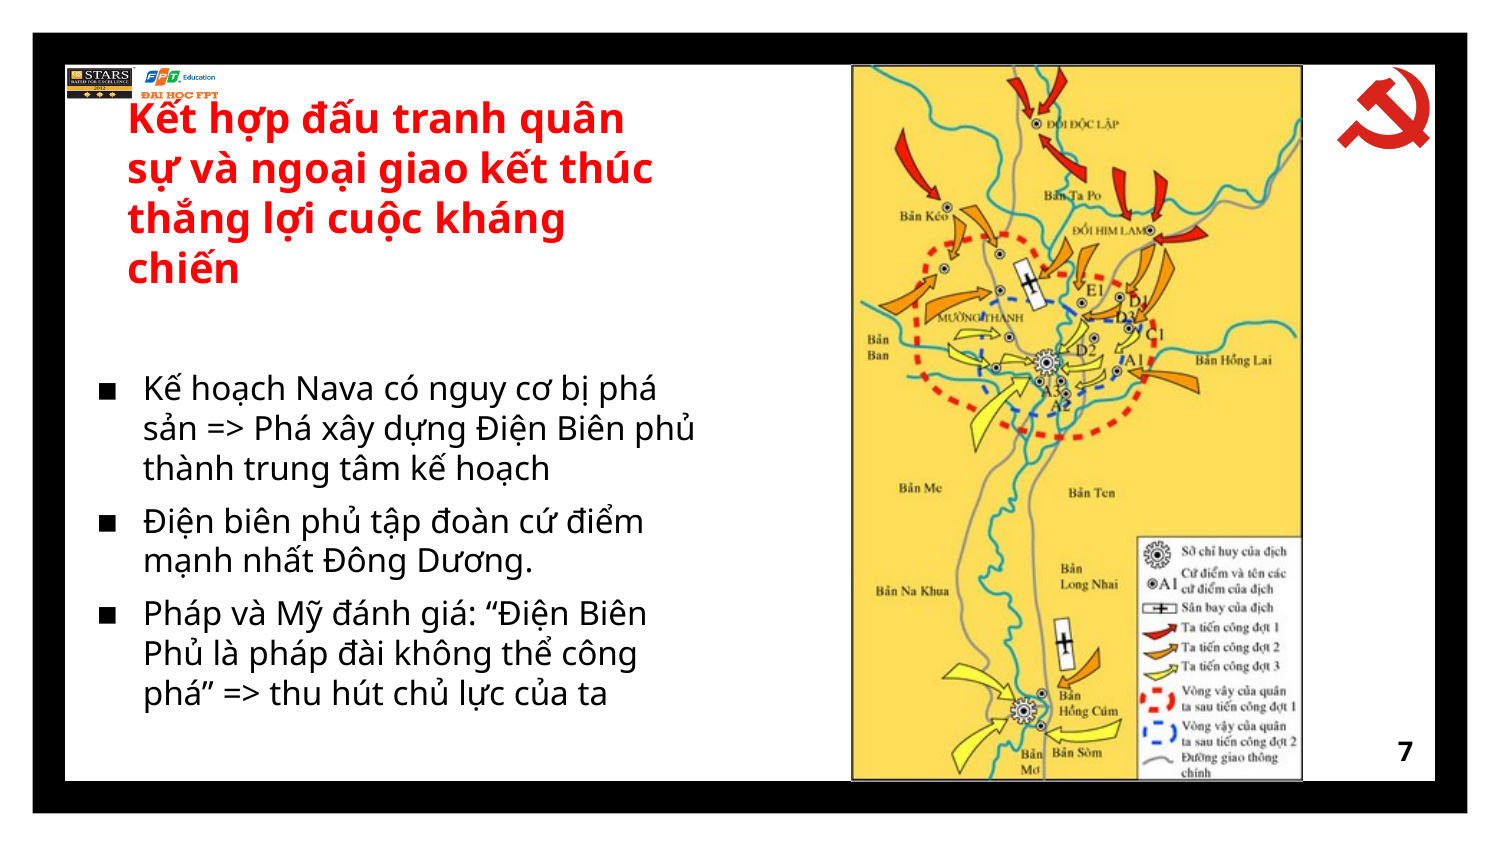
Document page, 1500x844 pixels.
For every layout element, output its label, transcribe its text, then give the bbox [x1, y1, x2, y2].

picture [1337, 67, 1430, 149]
title Kết hợp đấu tranh quân sự và ngoại giao kết thúc thắng lợi cuộc kháng chiến [112, 116, 682, 307]
picture [850, 64, 1303, 782]
picture [67, 67, 218, 100]
slide_number 7 [1338, 720, 1429, 786]
subtitle Kế hoạch Nava có nguy cơ bị phá sản => Phá xây dựng Điện Biên phủ thành trung tâm kế hoạch Điện biên phủ tập đoàn cứ điểm mạnh nhất Đông Dương. Pháp và Mỹ đánh giá: “Điện Biên Phủ là pháp đài không thể công phá” => thu hút chủ lực của ta [81, 307, 719, 727]
